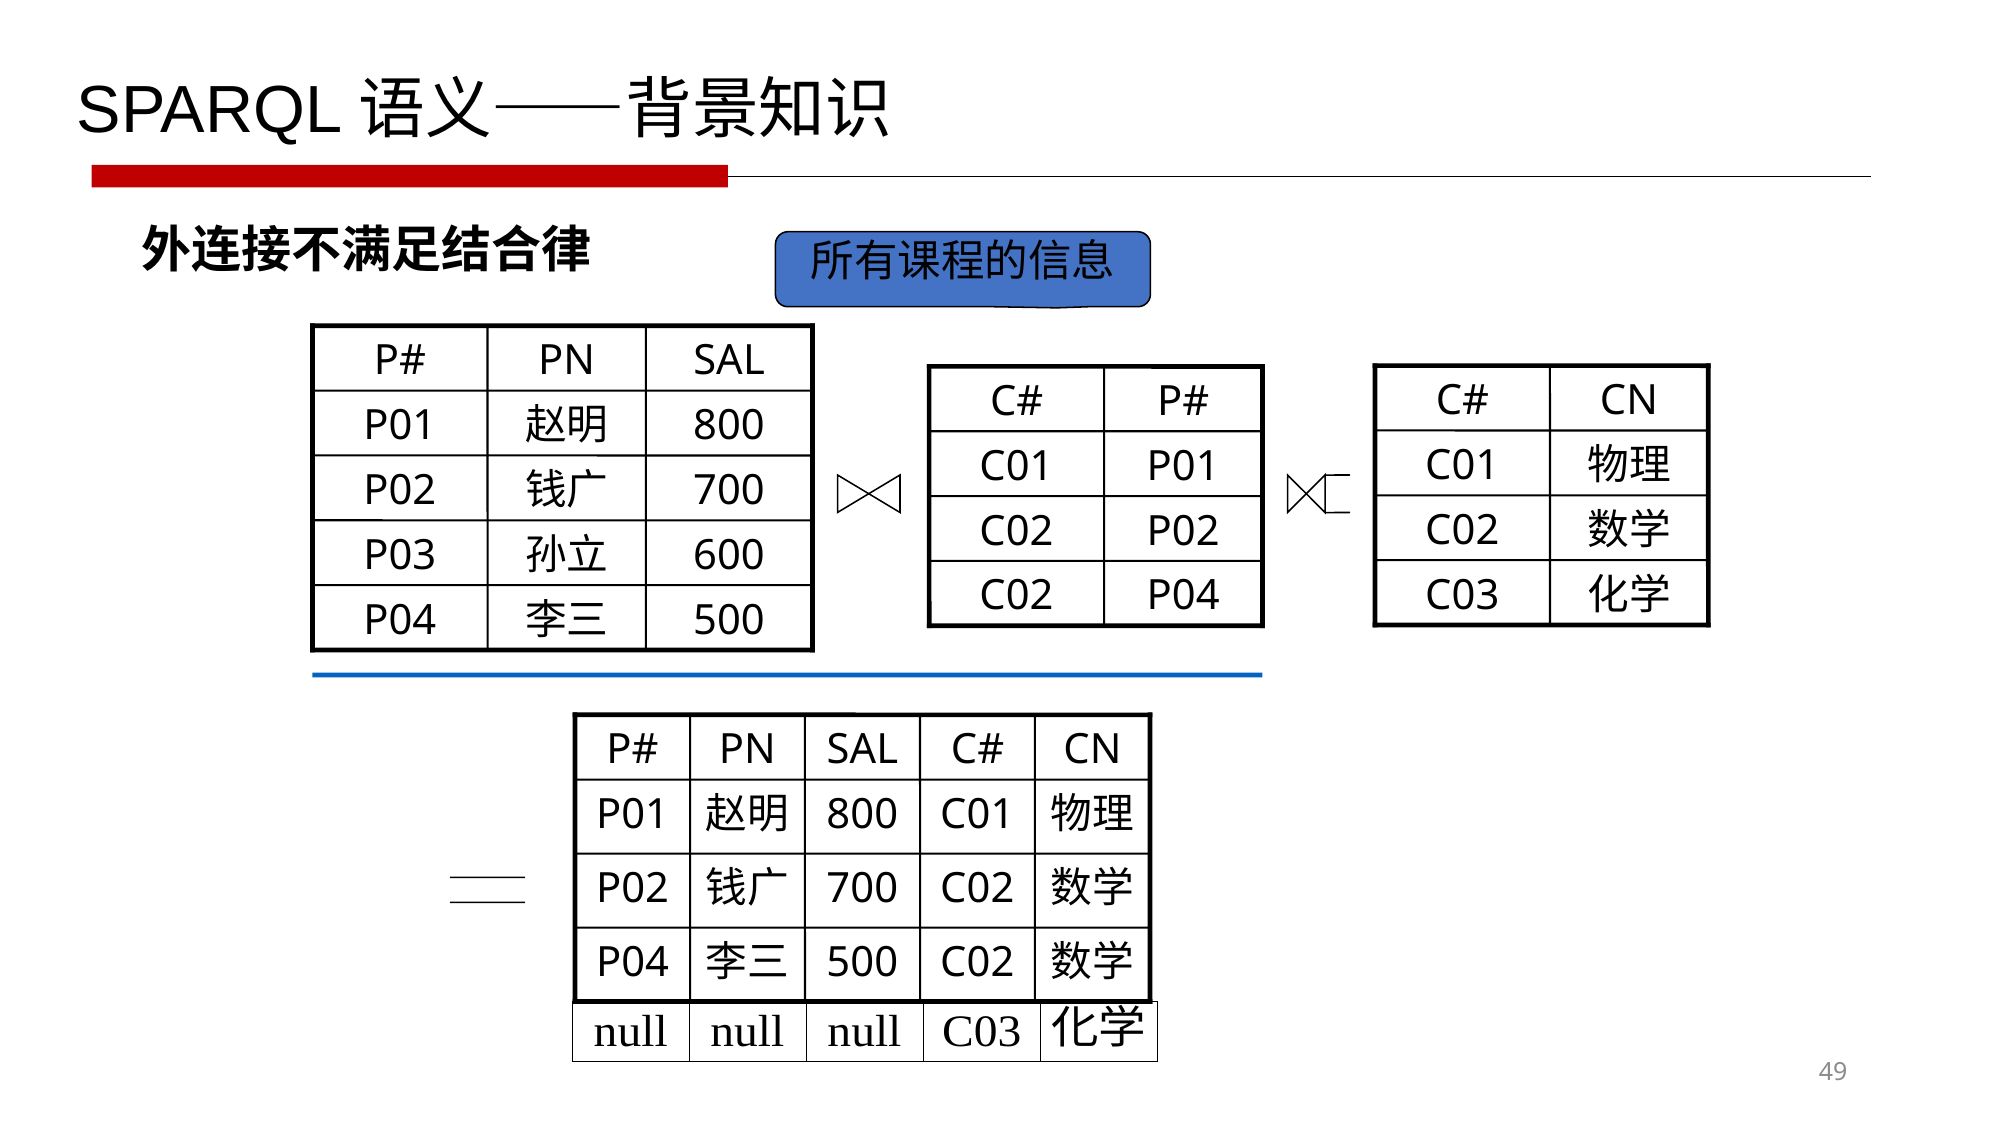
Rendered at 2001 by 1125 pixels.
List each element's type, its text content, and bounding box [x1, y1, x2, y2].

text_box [1374, 365, 1709, 625]
text_box [91, 177, 729, 188]
text_box 所有课程的信息 [775, 231, 1151, 308]
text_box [574, 714, 1151, 1000]
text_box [564, 1000, 1165, 1078]
slide_number 49 [1412, 1042, 1863, 1103]
text_box SPARQL语义——背景知识 [61, 58, 908, 153]
text_box [91, 164, 729, 176]
text_box [837, 474, 901, 513]
text_box 外连接不满足结合律 [126, 210, 958, 285]
text_box [1287, 474, 1326, 513]
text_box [312, 325, 813, 650]
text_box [929, 366, 1263, 626]
